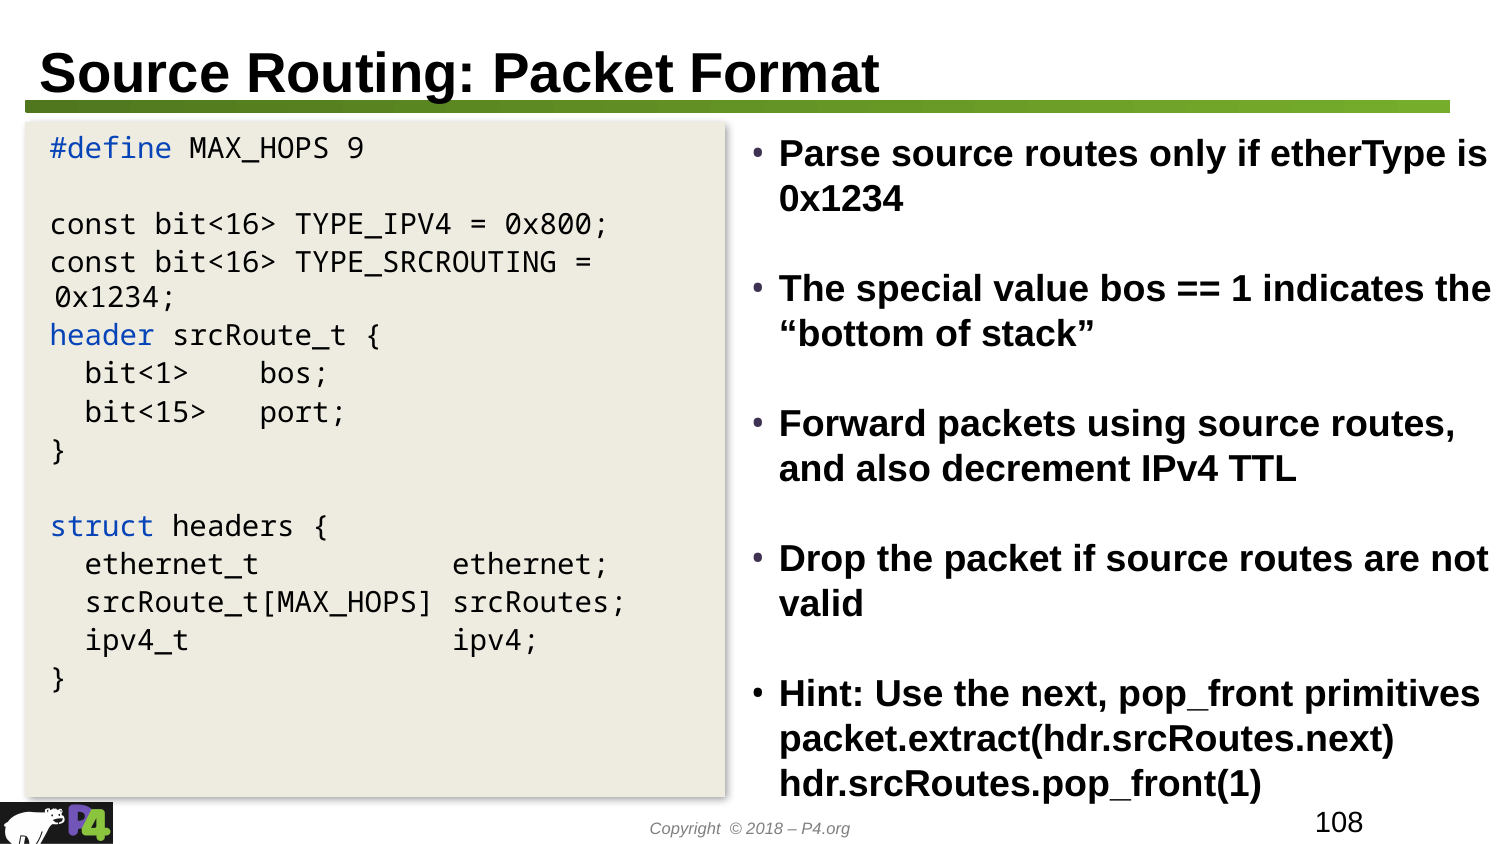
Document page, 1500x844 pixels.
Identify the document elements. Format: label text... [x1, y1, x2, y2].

picture [0, 802, 113, 844]
slide_number 108 [1299, 809, 1475, 835]
list #define MAX_HOPS 9 const bit<16> TYPE_IPV4 = 0x800; const bit<16> TYPE_SRCROUTING = 0x1234; header srcRoute_t { bit<1> bos; bit<15> port; } struct headers { ethernet_t ethernet; srcRoute_t[MAX_HOPS] srcRoutes; ipv4_t ipv4; } [24, 121, 725, 797]
text_box Parse source routes only if etherType is 0x1234 The special value bos == 1 indicates the “bottom of stack” Forward packets using source routes, and also decrement IPv4 TTL Drop the packet if source routes are not valid Hint: Use the next, pop_front primitives packet.extract(hdr.srcRoutes.next) hdr.srcRoutes.pop_front(1) [735, 121, 1500, 809]
title Source Routing: Packet Format [24, 20, 1450, 100]
